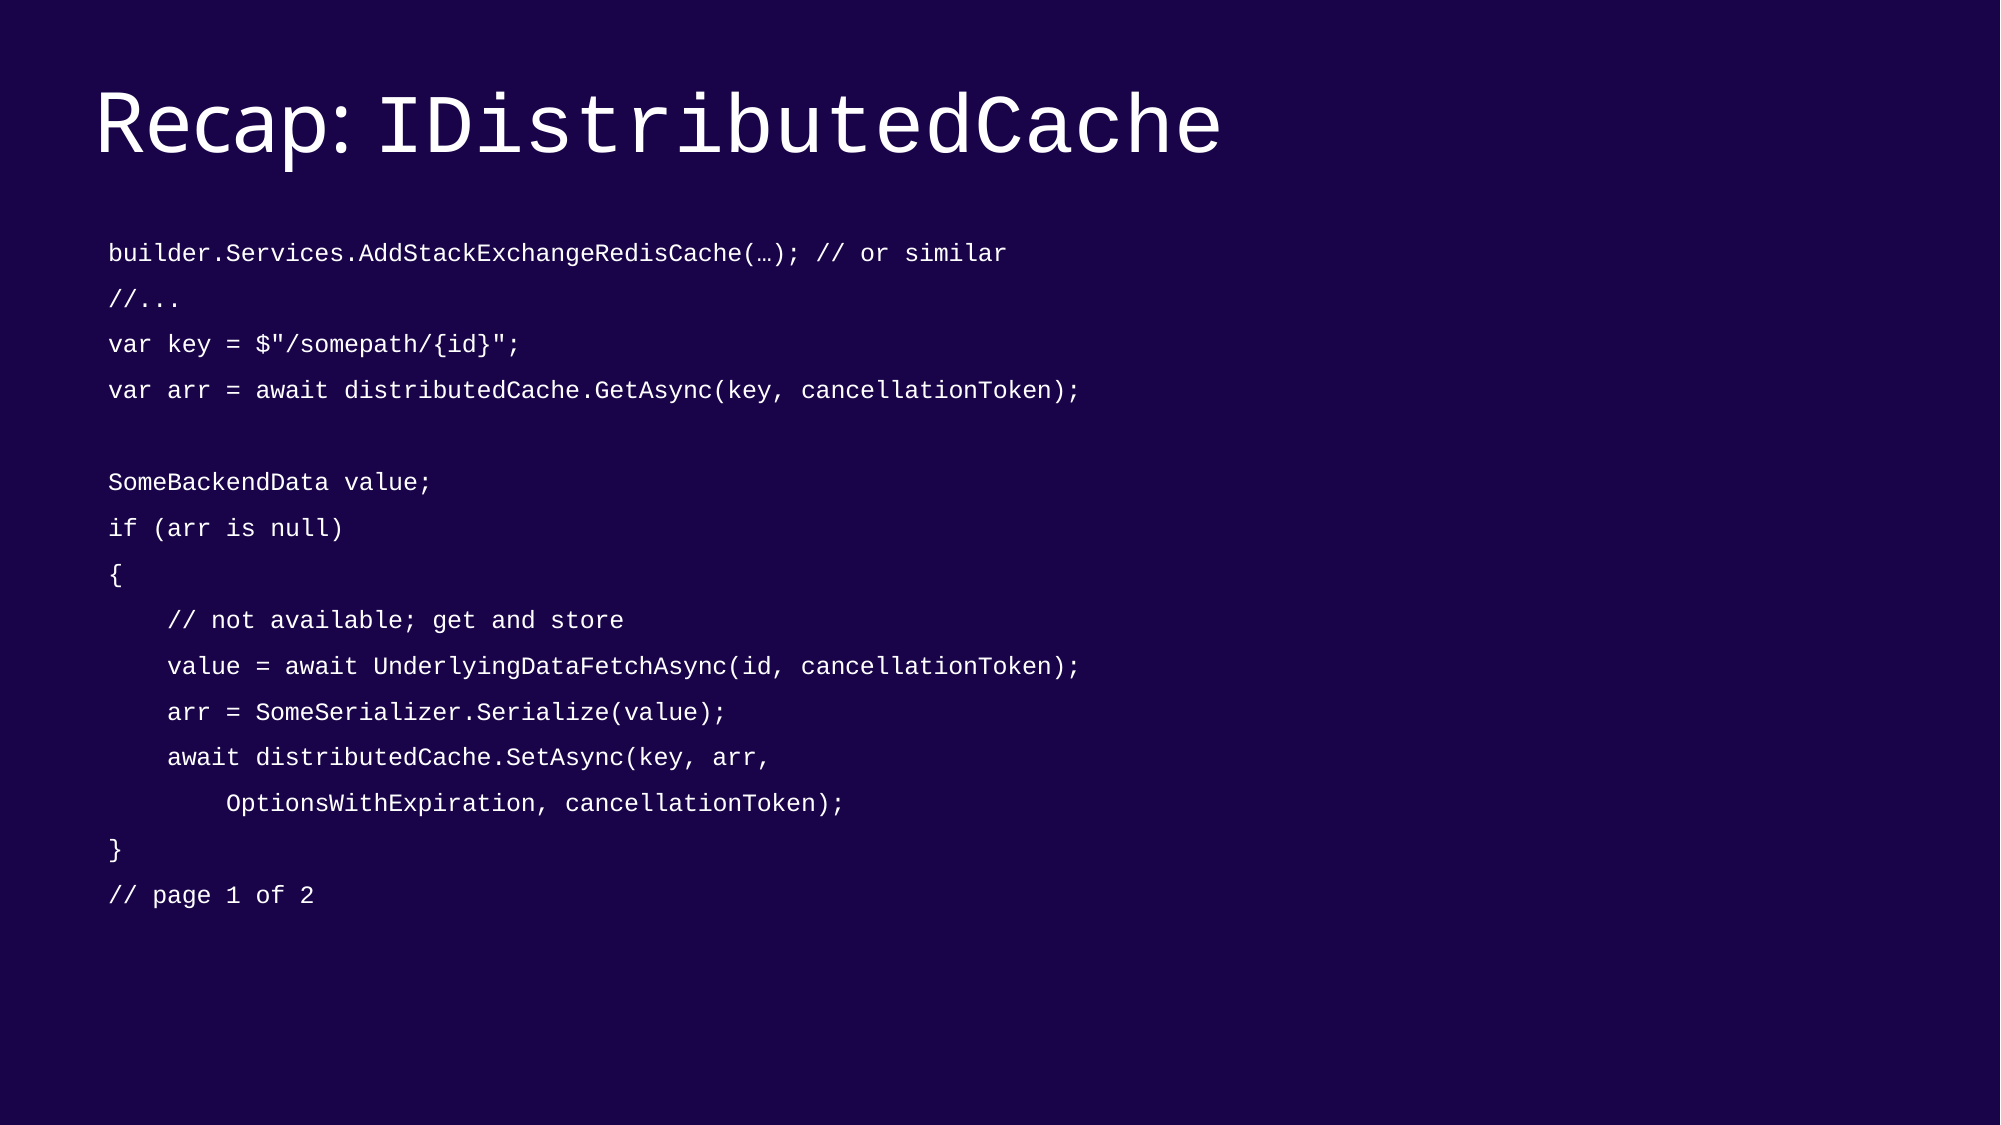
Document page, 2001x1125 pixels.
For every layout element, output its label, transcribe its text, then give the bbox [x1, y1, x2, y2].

text_box Recap: IDistributedCache [93, 69, 1902, 170]
text_box builder.Services.AddStackExchangeRedisCache(…); // or similar //... var key = $"/somepath/{id}"; var arr = await distributedCache.GetAsync(key, cancellationToken); SomeBackendData value; if (arr is null) { // not available; get and store value = await UnderlyingDataFetchAsync(id, cancellationToken); arr = SomeSerializer.Serialize(value); await distributedCache.SetAsync(key, arr, OptionsWithExpiration, cancellationToken); } // page 1 of 2 [93, 232, 1819, 947]
